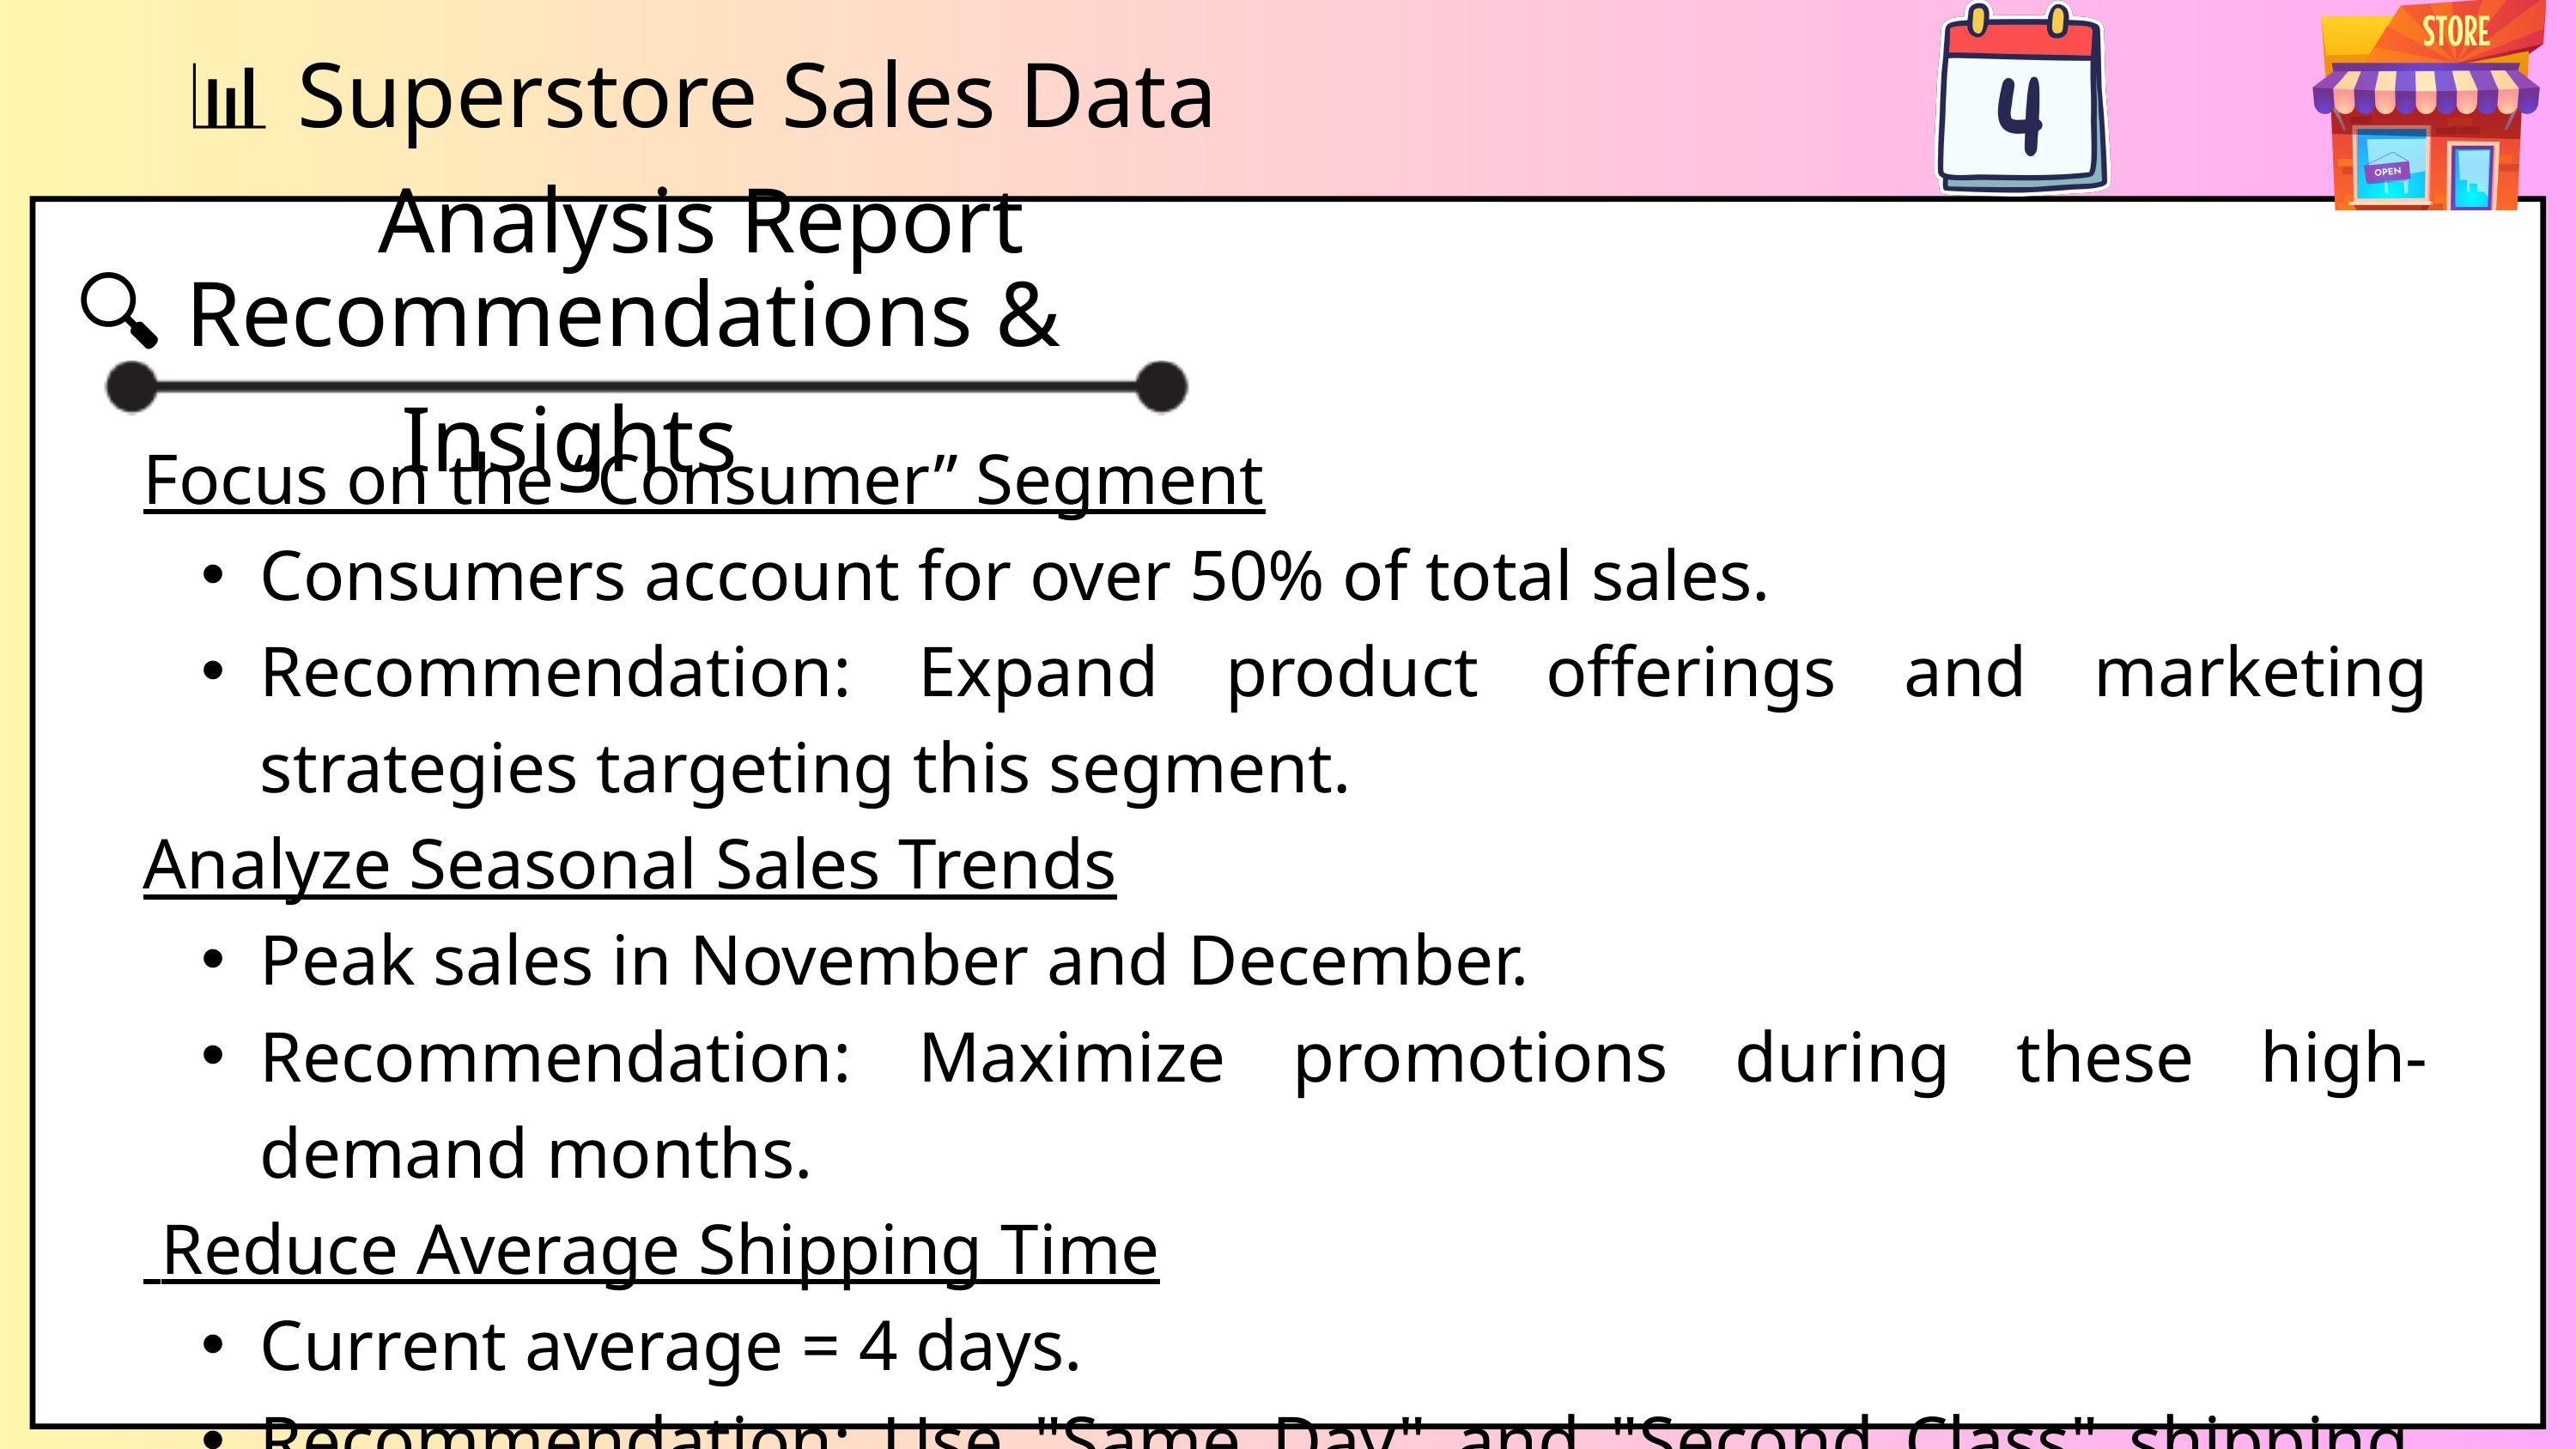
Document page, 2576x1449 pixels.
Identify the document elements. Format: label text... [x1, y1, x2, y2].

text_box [29, 196, 2547, 1430]
text_box [1934, 0, 2111, 192]
text_box Focus on the “Consumer” Segment Consumers account for over 50% of total sales. Recommendation: Expand product offerings and marketing strategies targeting this segment. Analyze Seasonal Sales Trends Peak sales in November and December. Recommendation: Maximize promotions during these high-demand months. Reduce Average Shipping Time Current average = 4 days. Recommendation: Use "Same Day" and "Second Class" shipping, especially in major cities. Faster shipping = higher satisfaction = more sales. [216, 1440, 2430, 1449]
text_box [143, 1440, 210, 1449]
text_box 📊 Superstore Sales Data Analysis Report [53, 20, 1350, 192]
text_box [2312, 0, 2547, 192]
